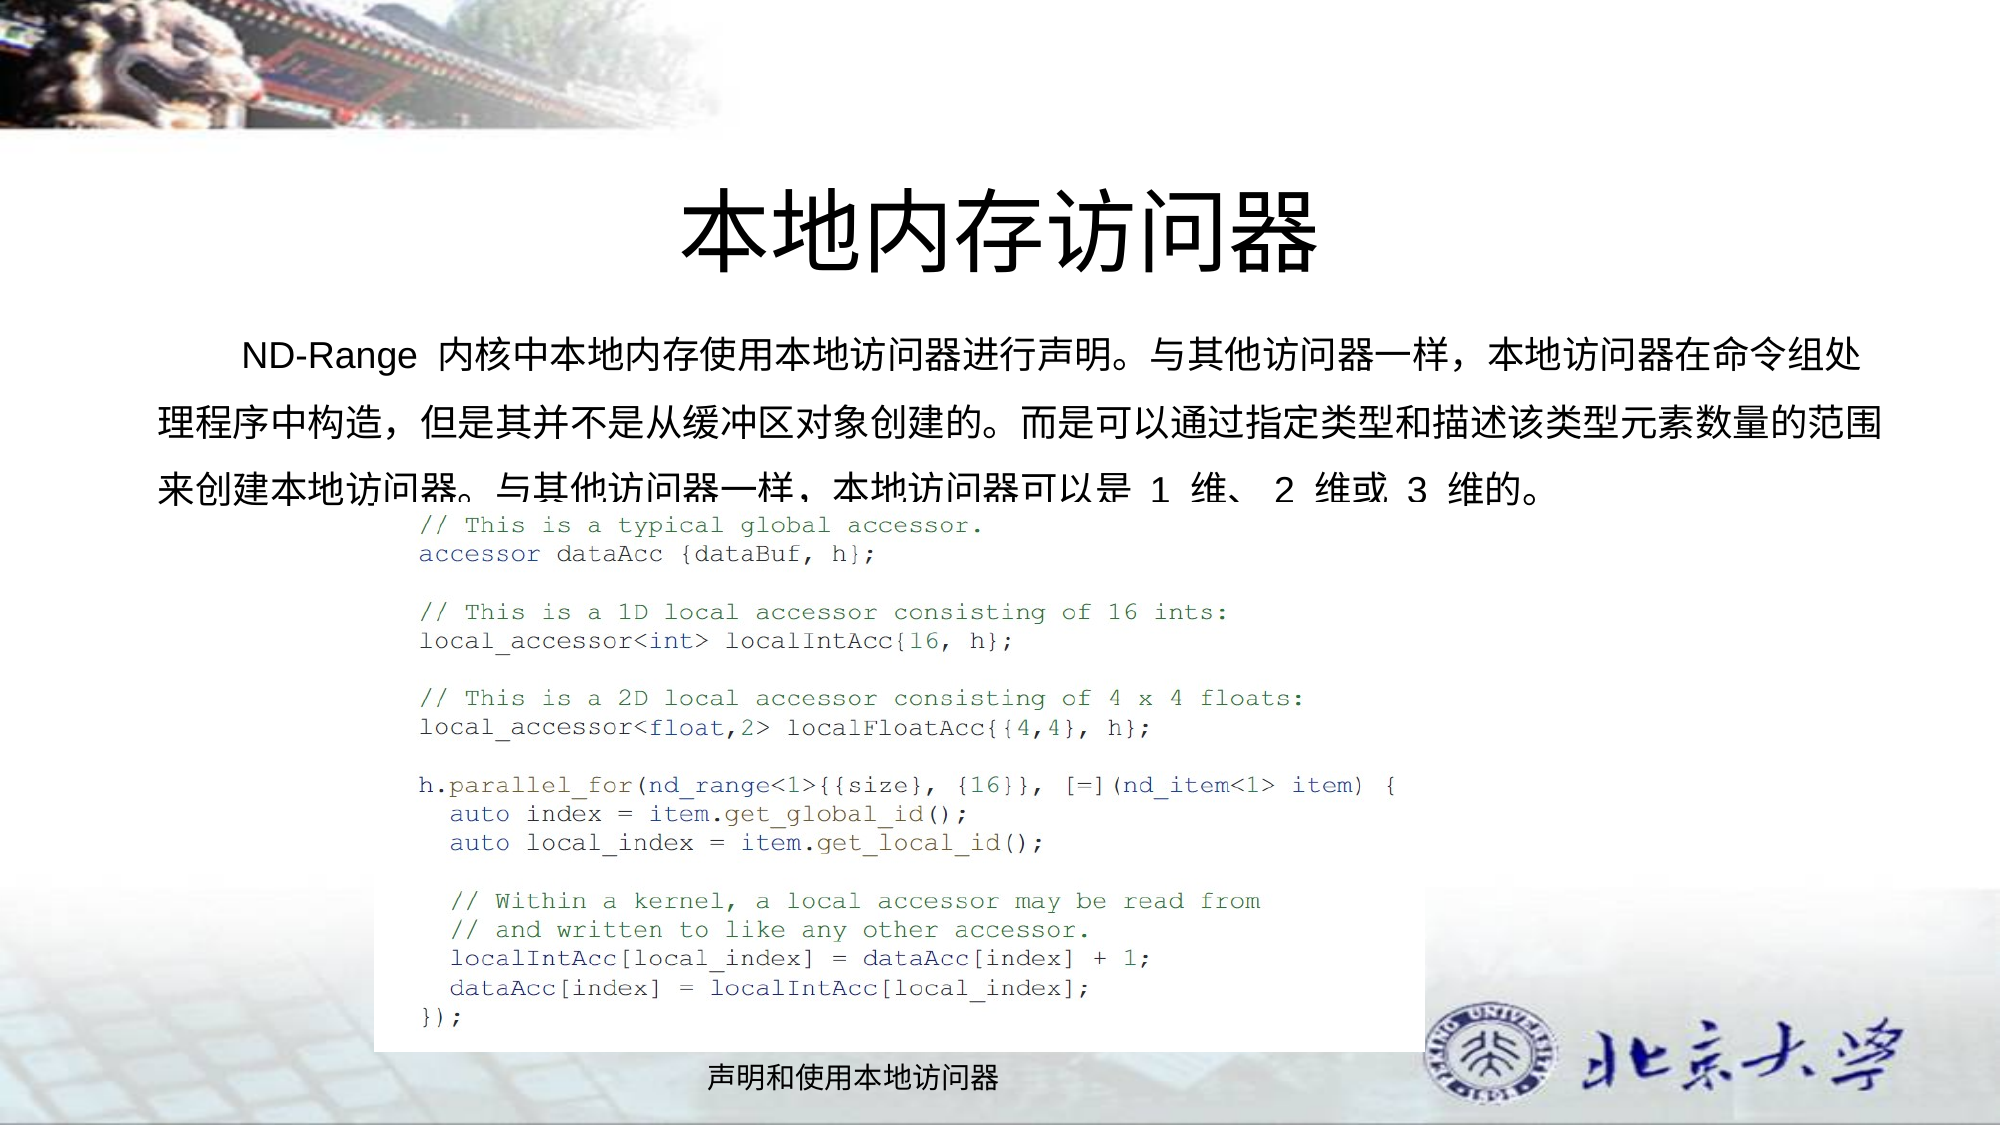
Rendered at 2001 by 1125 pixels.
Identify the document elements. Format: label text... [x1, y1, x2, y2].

title 本地内存访问器 [99, 145, 1900, 258]
text_box 声明和使用本地访问器 [692, 1061, 1016, 1102]
picture [0, 0, 2000, 1125]
text_box ND-Range 内核中本地内存使用本地访问器进行声明。与其他访问器一样，本地访问器在命令组处理程序中构造，但是其并不是从缓冲区对象创建的。而是可以通过指定类型和描述该类型元素数量的范围来创建本地访问器。与其他访问器一样，本地访问器可以是 1 维、2 维或 3 维的。 [142, 301, 1900, 519]
